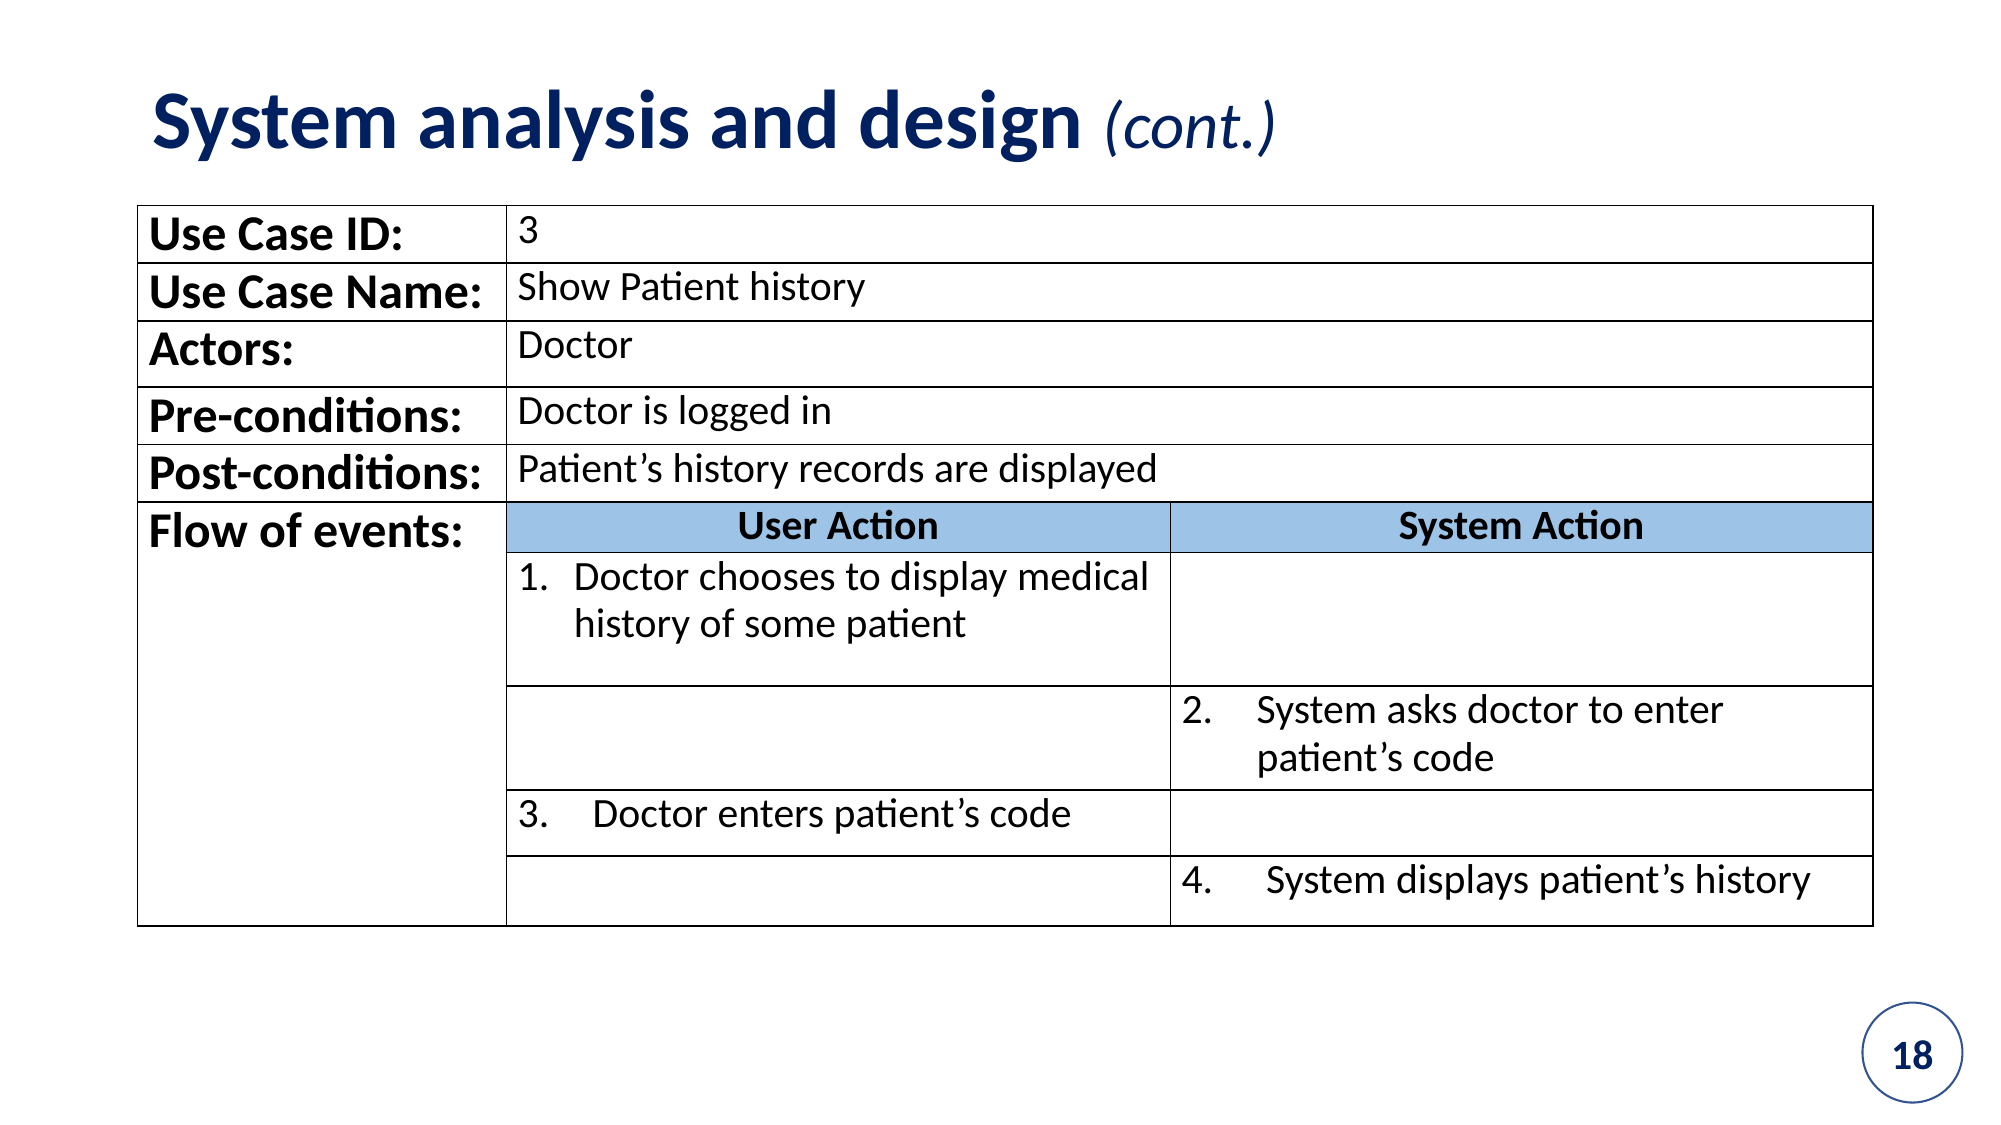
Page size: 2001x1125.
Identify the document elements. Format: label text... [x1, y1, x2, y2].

slide_number 18 [1873, 1022, 1952, 1083]
table_cell Patient’s history records are displayed [507, 445, 1872, 501]
table_cell Flow of events: [138, 503, 506, 925]
table_cell Use Case Name: [138, 264, 506, 320]
table_cell Pre-conditions: [138, 388, 506, 444]
table_cell Doctor [507, 322, 1872, 386]
table_cell System asks doctor to enter patient’s code [1171, 687, 1872, 789]
table_cell Doctor is logged in [507, 388, 1872, 444]
table_cell [507, 687, 1170, 789]
text_box System analysis and design (cont.) [137, 64, 1750, 174]
table_cell Doctor enters patient’s code [507, 791, 1170, 855]
table_cell System Action [1171, 503, 1872, 552]
table_header 3 [507, 206, 1872, 262]
table_cell Doctor chooses to display medical history of some patient [507, 553, 1170, 685]
table_cell [1171, 553, 1872, 685]
table_cell System displays patient’s history [1171, 857, 1872, 925]
table_header Use Case ID: [138, 206, 506, 262]
table_cell [507, 857, 1170, 925]
text_box [1861, 1001, 1964, 1104]
table_cell Show Patient history [507, 264, 1872, 320]
table_cell Post-conditions: [138, 445, 506, 501]
table_cell Actors: [138, 322, 506, 386]
table_cell User Action [507, 503, 1170, 552]
table_cell [1171, 791, 1872, 855]
